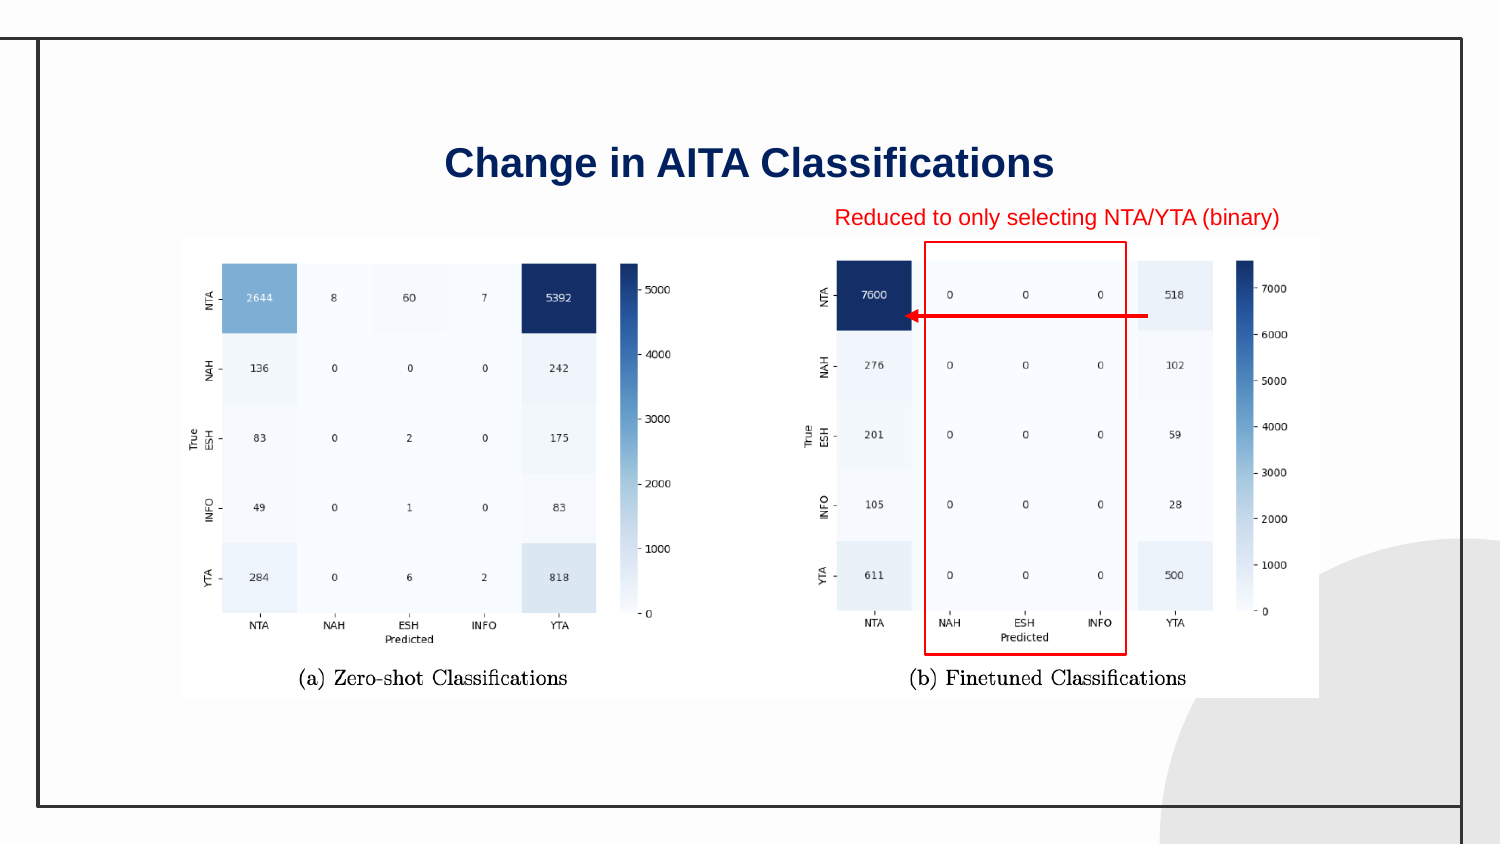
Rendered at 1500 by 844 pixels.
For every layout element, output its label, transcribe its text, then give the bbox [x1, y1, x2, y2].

picture [181, 237, 1319, 698]
text_box Reduced to only selecting NTA/YTA (binary) [819, 195, 1296, 236]
text_box Change in AITA Classifications [429, 128, 1071, 194]
